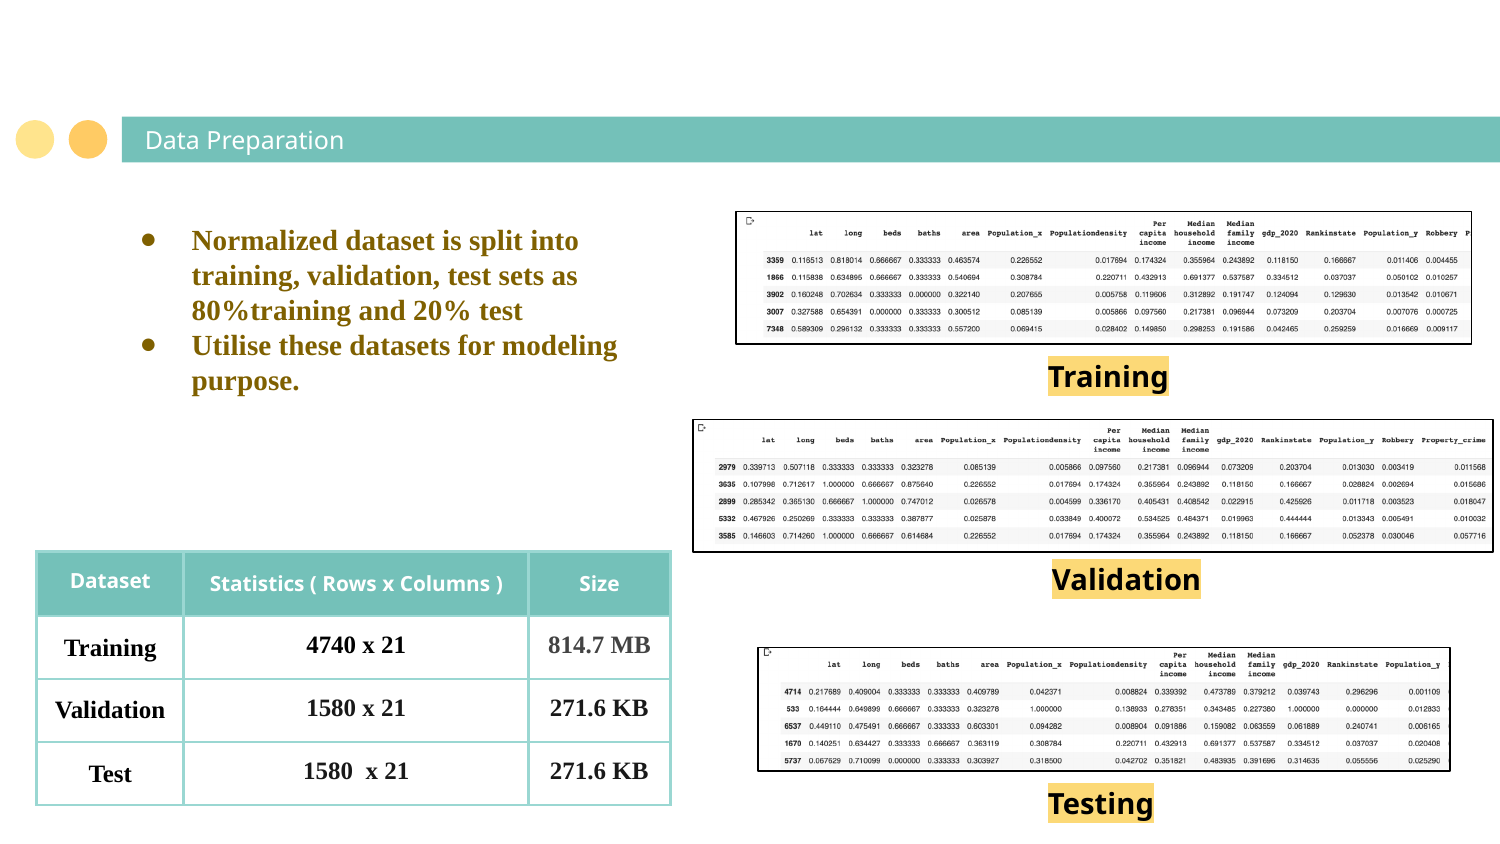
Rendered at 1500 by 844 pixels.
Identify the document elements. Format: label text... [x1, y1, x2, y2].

picture [736, 211, 1471, 344]
table_cell Test [38, 743, 182, 804]
table_header Size [530, 553, 669, 615]
table_cell 1580 x 21 [185, 680, 527, 741]
text_box Validation [1036, 560, 1274, 611]
table_cell 271.6 KB [530, 743, 669, 804]
picture [693, 420, 1493, 552]
title Data Preparation [129, 118, 952, 170]
table_cell 4740 x 21 [185, 617, 527, 678]
table_header Statistics ( Rows x Columns ) [185, 553, 527, 615]
table_cell 814.7 MB [530, 617, 669, 678]
picture [758, 647, 1450, 771]
table_cell 271.6 KB [530, 680, 669, 741]
table_cell 1580 x 21 [185, 743, 527, 804]
table_cell Validation [38, 680, 182, 741]
table_header Dataset [38, 553, 182, 615]
table_cell Training [38, 617, 182, 678]
text_box Training [1032, 352, 1225, 408]
text_box Testing [1032, 780, 1225, 836]
text_box Normalized dataset is split into training, validation, test sets as 80%training and 20% test Utilise these datasets for modeling purpose. [101, 206, 709, 412]
